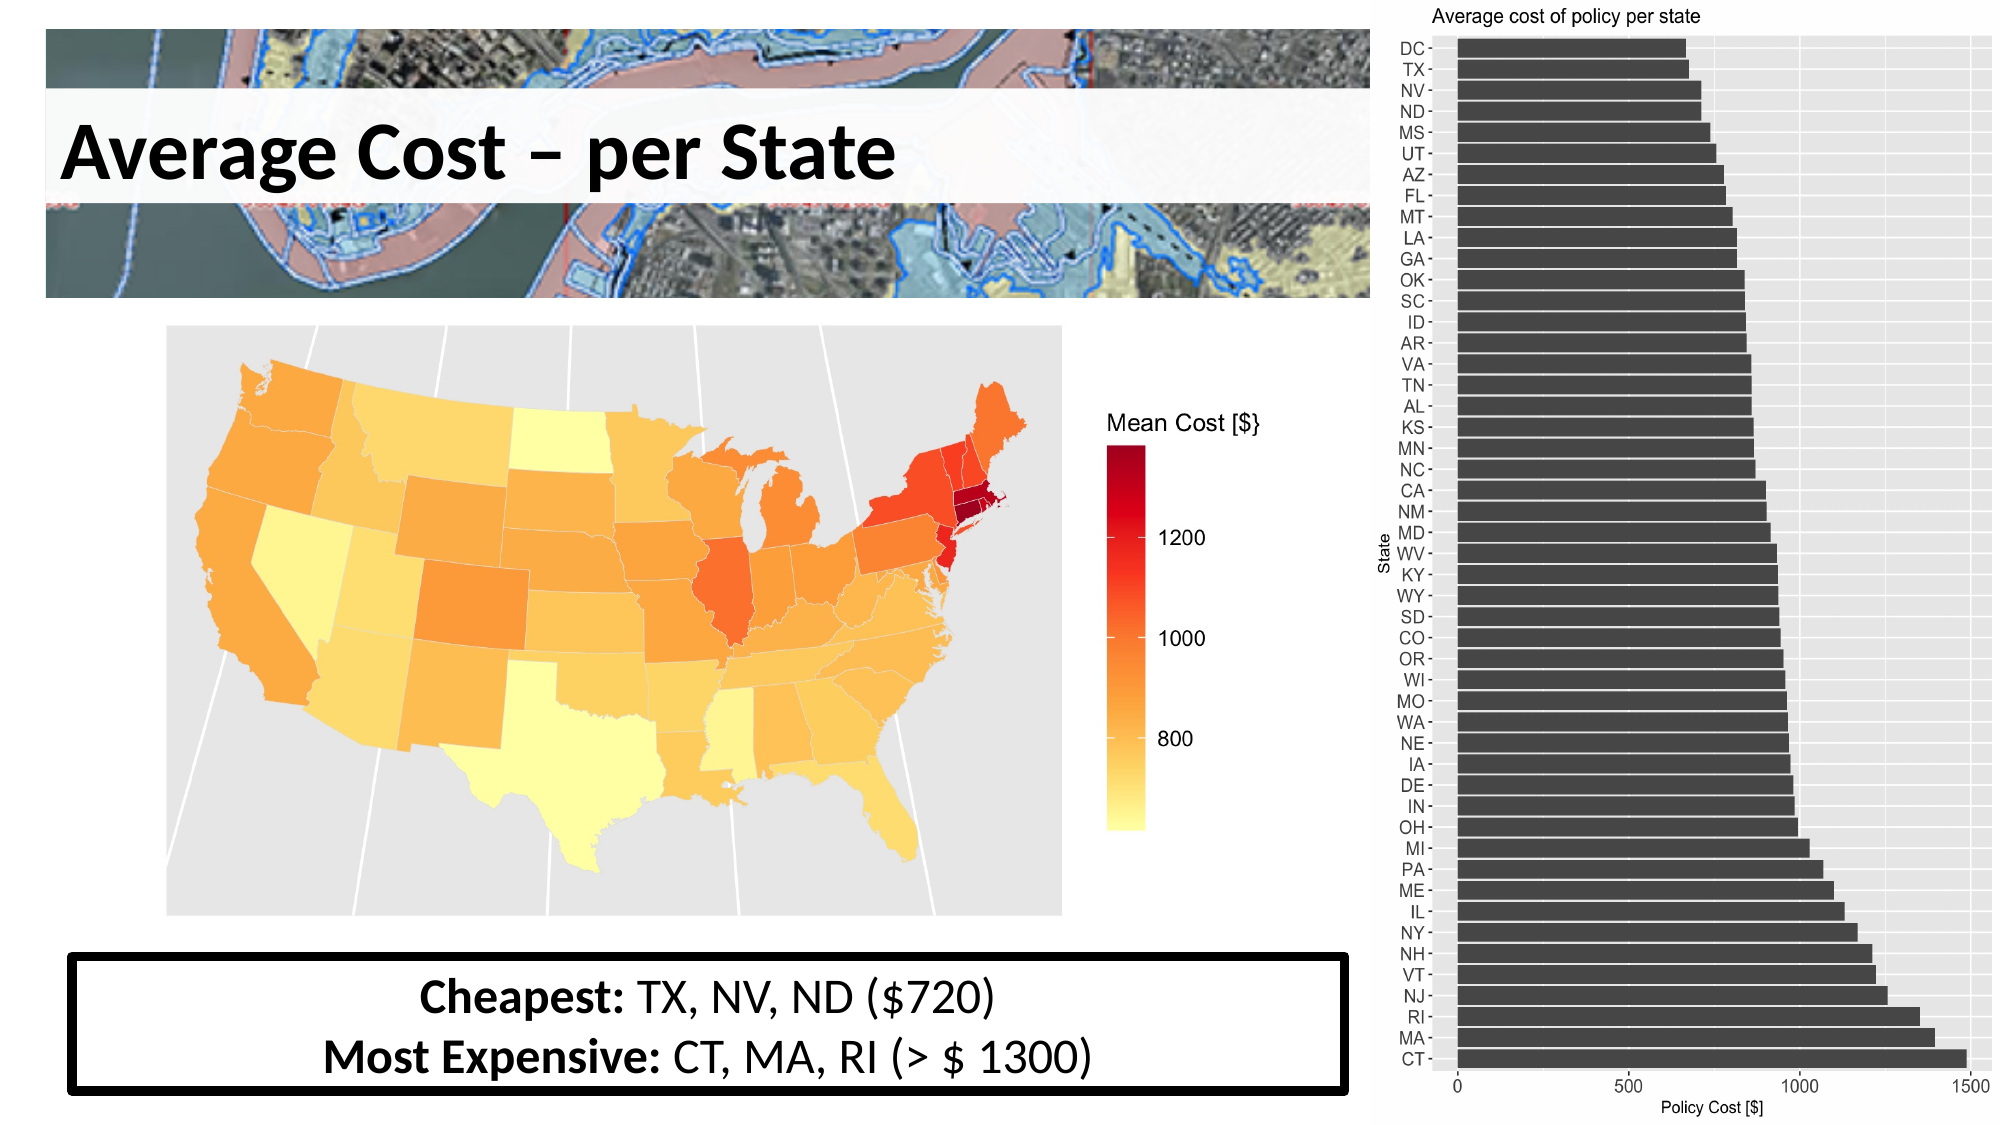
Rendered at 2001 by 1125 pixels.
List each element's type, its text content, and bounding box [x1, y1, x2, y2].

picture [157, 321, 1290, 933]
picture [45, 0, 2000, 1125]
text_box Cheapest: TX, NV, ND ($720) Most Expensive: CT, MA, RI (> $ 1300) [72, 956, 1345, 1091]
